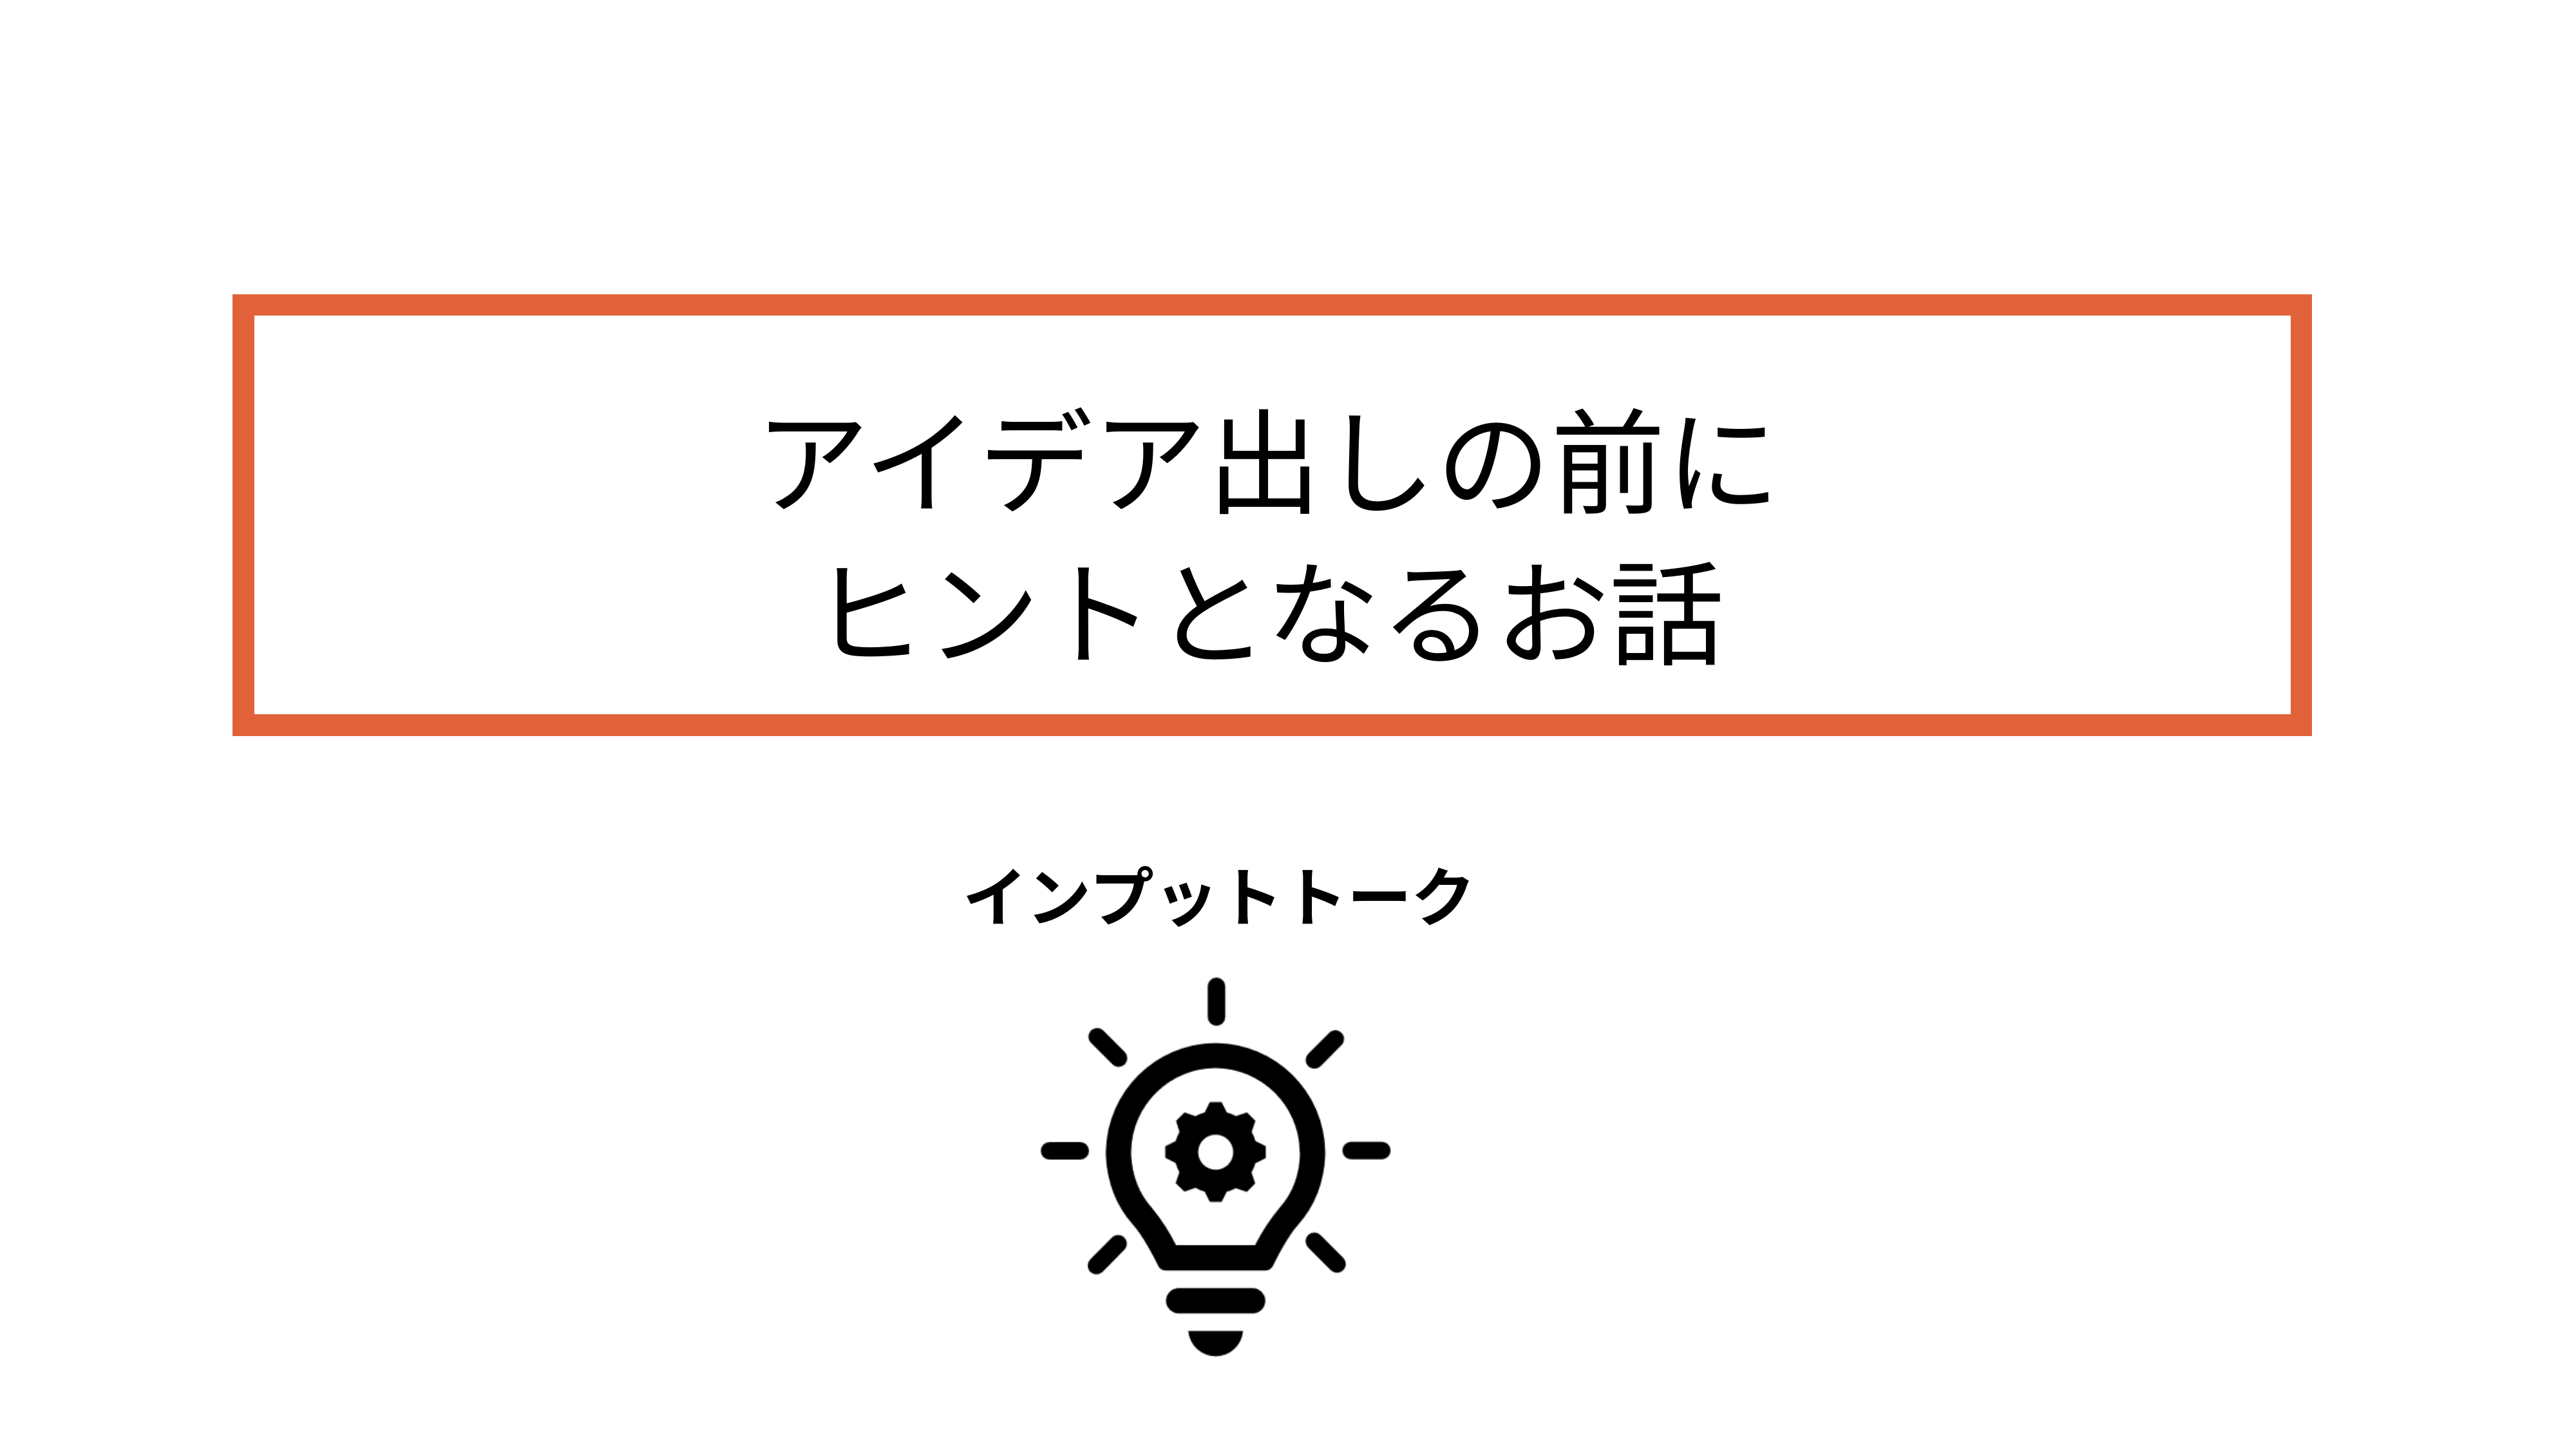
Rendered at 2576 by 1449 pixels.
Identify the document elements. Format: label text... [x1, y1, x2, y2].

text_box インプットトーク [211, 849, 2228, 942]
text_box [243, 305, 2302, 726]
picture [1009, 960, 1430, 1382]
